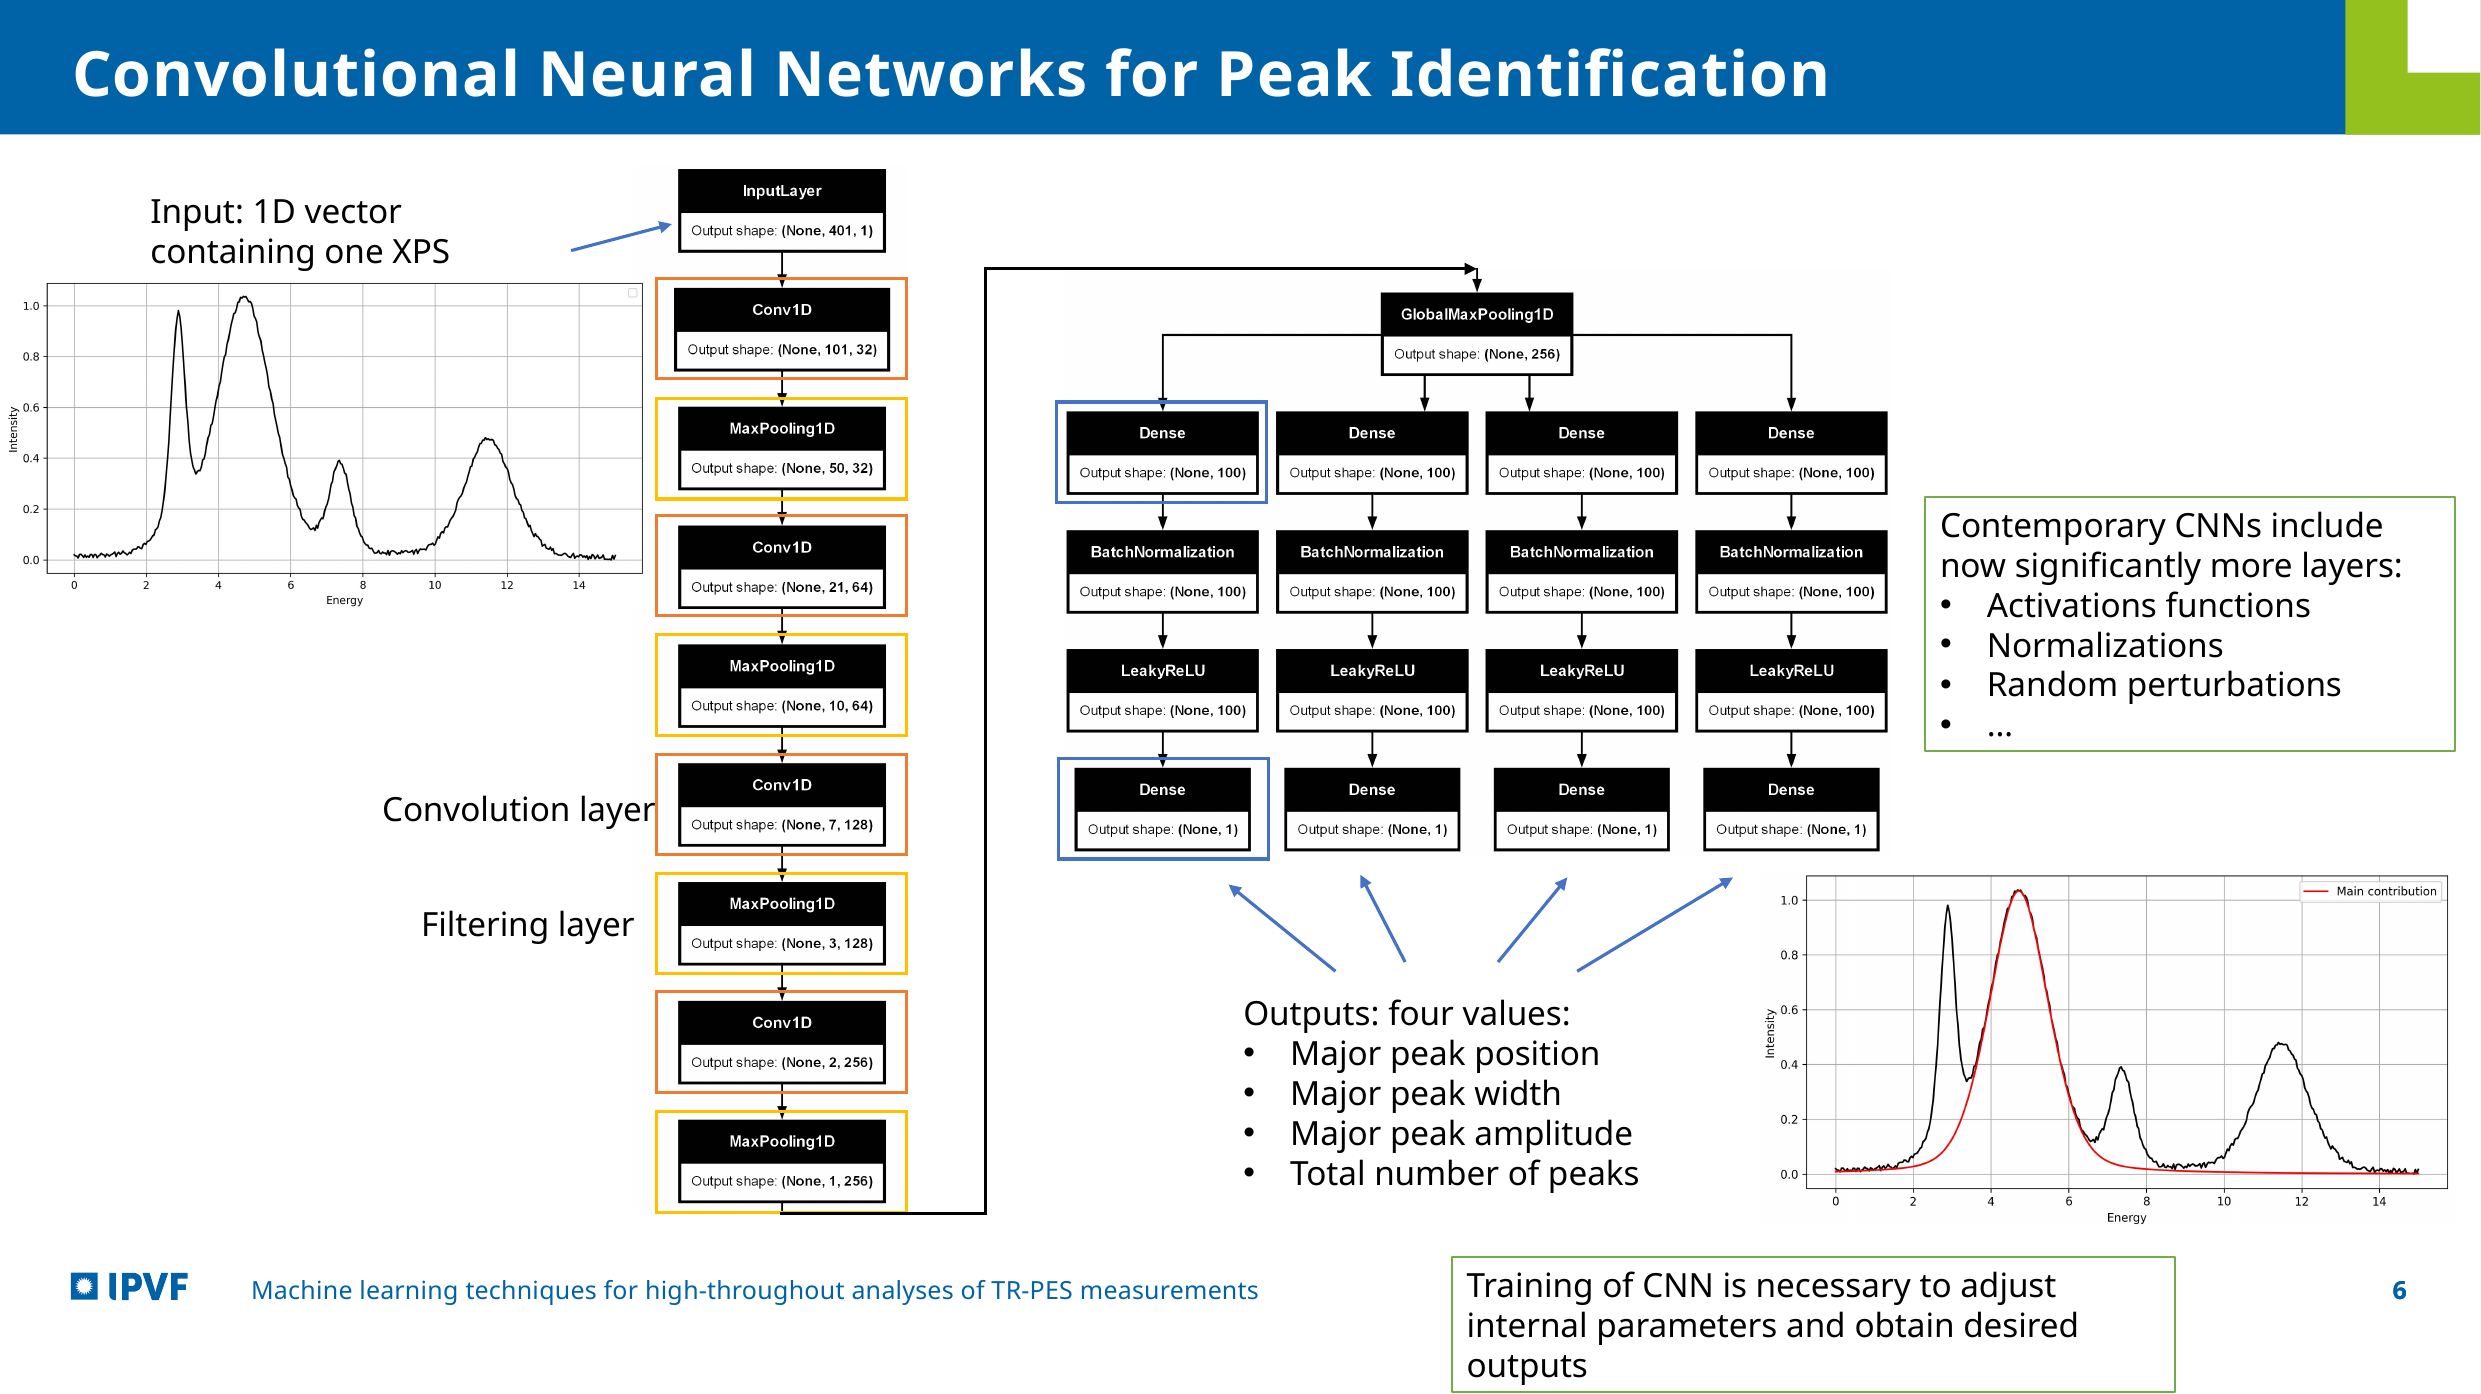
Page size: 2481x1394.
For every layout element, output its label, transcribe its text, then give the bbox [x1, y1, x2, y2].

text_box Outputs: four values: Major peak position Major peak width Major peak amplitude Total number of peaks [1228, 984, 1739, 1200]
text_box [1601, 877, 1733, 972]
text_box Contemporary CNNs include now significantly more layers: Activations functions Normalizations Random perturbations … [1925, 496, 2456, 751]
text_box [571, 224, 672, 232]
text_box Convolution layer [367, 780, 634, 836]
text_box 6 [2272, 1254, 2422, 1329]
text_box Filtering layer [406, 895, 634, 951]
picture [0, 165, 906, 1213]
list Convolutional Neural Networks for Peak Identification [57, 26, 1976, 112]
text_box Input: 1D vector containing one XPS spectrum [135, 183, 572, 279]
picture [1063, 268, 1891, 855]
text_box [188, 91, 2107, 177]
picture [1758, 870, 2456, 1226]
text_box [657, 392, 1601, 1089]
text_box Training of CNN is necessary to adjust internal parameters and obtain desired outputs [1451, 1257, 2175, 1392]
